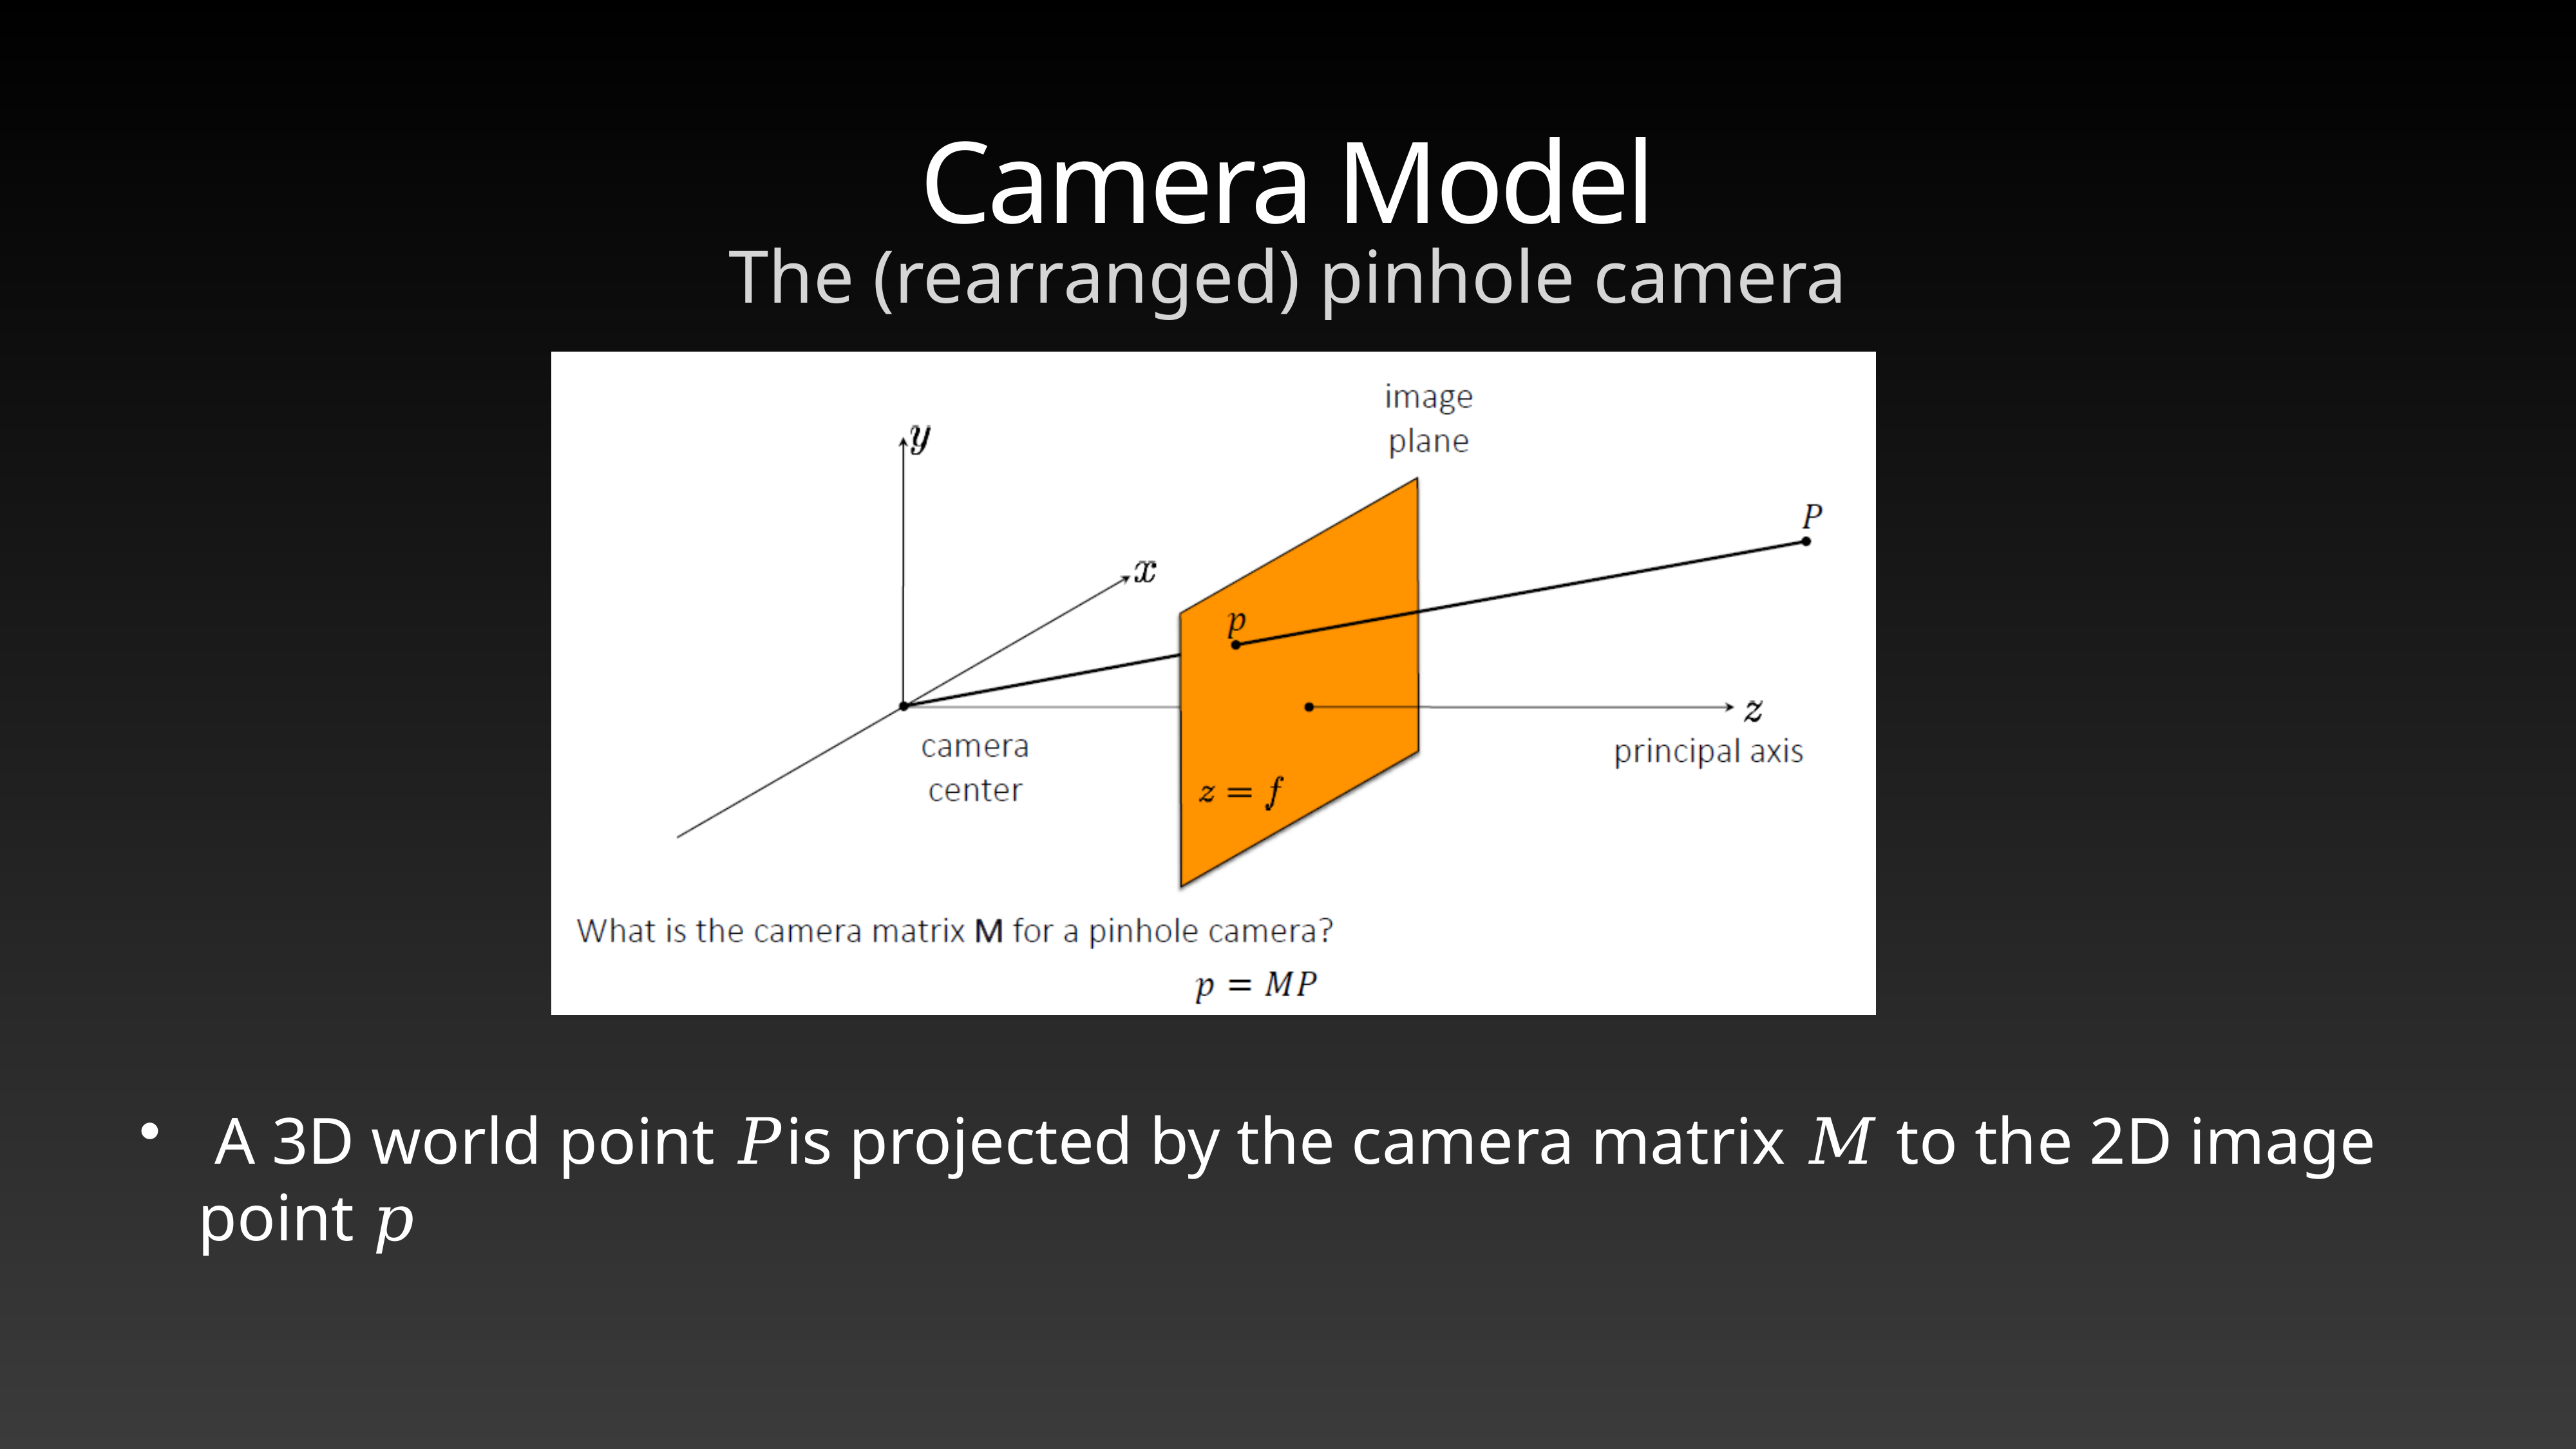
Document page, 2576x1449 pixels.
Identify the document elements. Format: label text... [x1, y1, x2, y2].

picture [551, 352, 1876, 1015]
title Camera Model [133, 85, 2443, 225]
list A 3D world point 𝑃is projected by the camera matrix 𝑀 to the 2D image point 𝑝 [133, 450, 2443, 1342]
list The (rearranged) pinhole camera [133, 225, 2443, 334]
